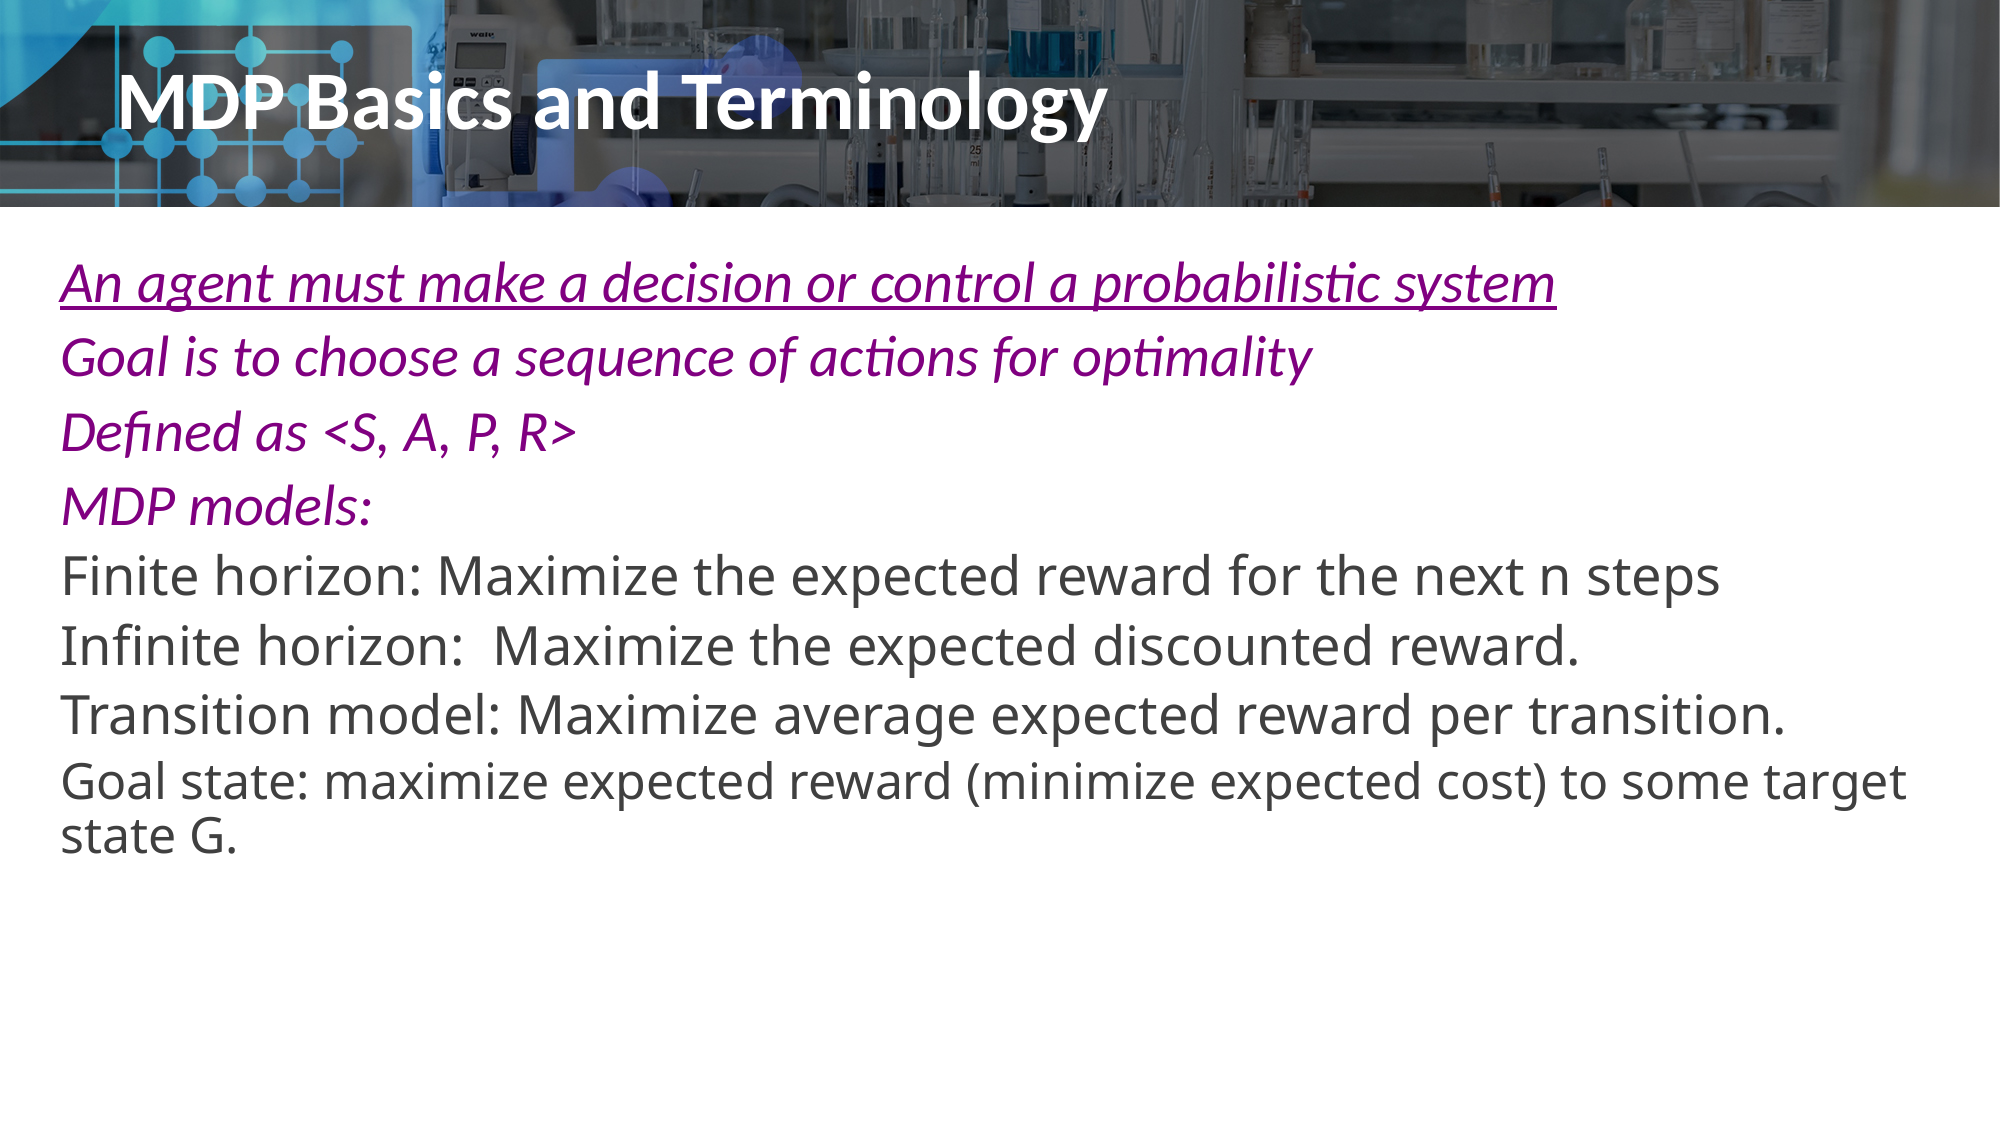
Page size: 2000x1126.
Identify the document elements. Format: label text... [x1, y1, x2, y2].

picture [0, 0, 2000, 1125]
title MDP Basics and Terminology [99, 31, 1900, 163]
text_box An agent must make a decision or control a probabilistic system Goal is to choose a sequence of actions for optimality Defined as <S, A, P, R> MDP models: Finite horizon: Maximize the expected reward for the next n steps Infinite horizon: Maximize the expected discounted reward. Transition model: Maximize average expected reward per transition. Goal state: maximize expected reward (minimize expected cost) to some target state G. [43, 243, 1956, 1126]
